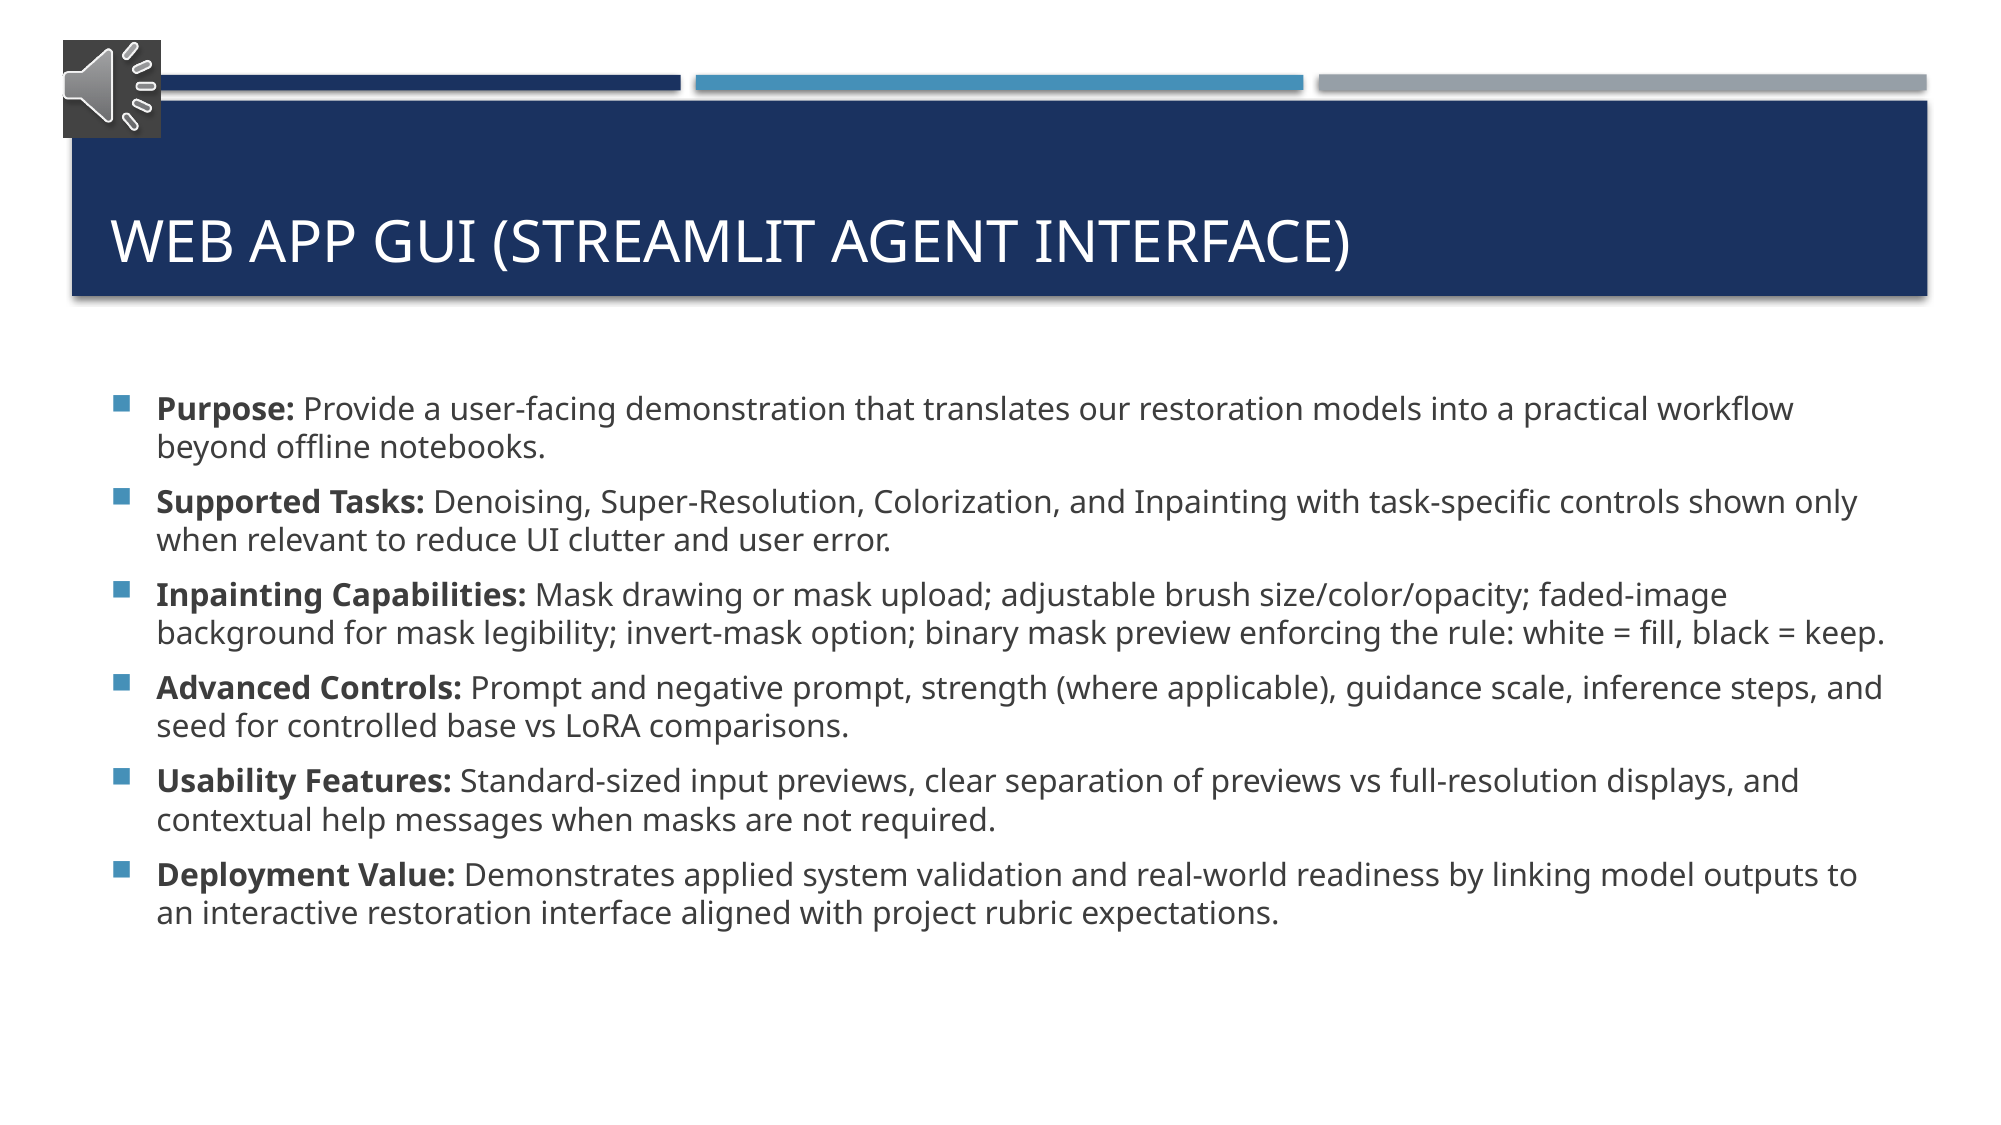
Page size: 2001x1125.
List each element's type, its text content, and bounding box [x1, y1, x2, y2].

title Web App GUI (Streamlit Agent Interface) [95, 115, 1905, 282]
picture [61, 38, 163, 140]
list Purpose: Provide a user-facing demonstration that translates our restoration models into a practical workflow beyond offline notebooks. Supported Tasks: Denoising, Super-Resolution, Colorization, and Inpainting with task-specific controls shown only when relevant to reduce UI clutter and user error. Inpainting Capabilities: Mask drawing or mask upload; adjustable brush size/color/opacity; faded-image background for mask legibility; invert-mask option; binary mask preview enforcing the rule: white = fill, black = keep. Advanced Controls: Prompt and negative prompt, strength (where applicable), guidance scale, inference steps, and seed for controlled base vs LoRA comparisons. Usability Features: Standard-sized input previews, clear separation of previews vs full-resolution displays, and contextual help messages when masks are not required. Deployment Value: Demonstrates applied system validation and real-world readiness by linking model outputs to an interactive restoration interface aligned with project rubric expectations. [95, 357, 1905, 962]
